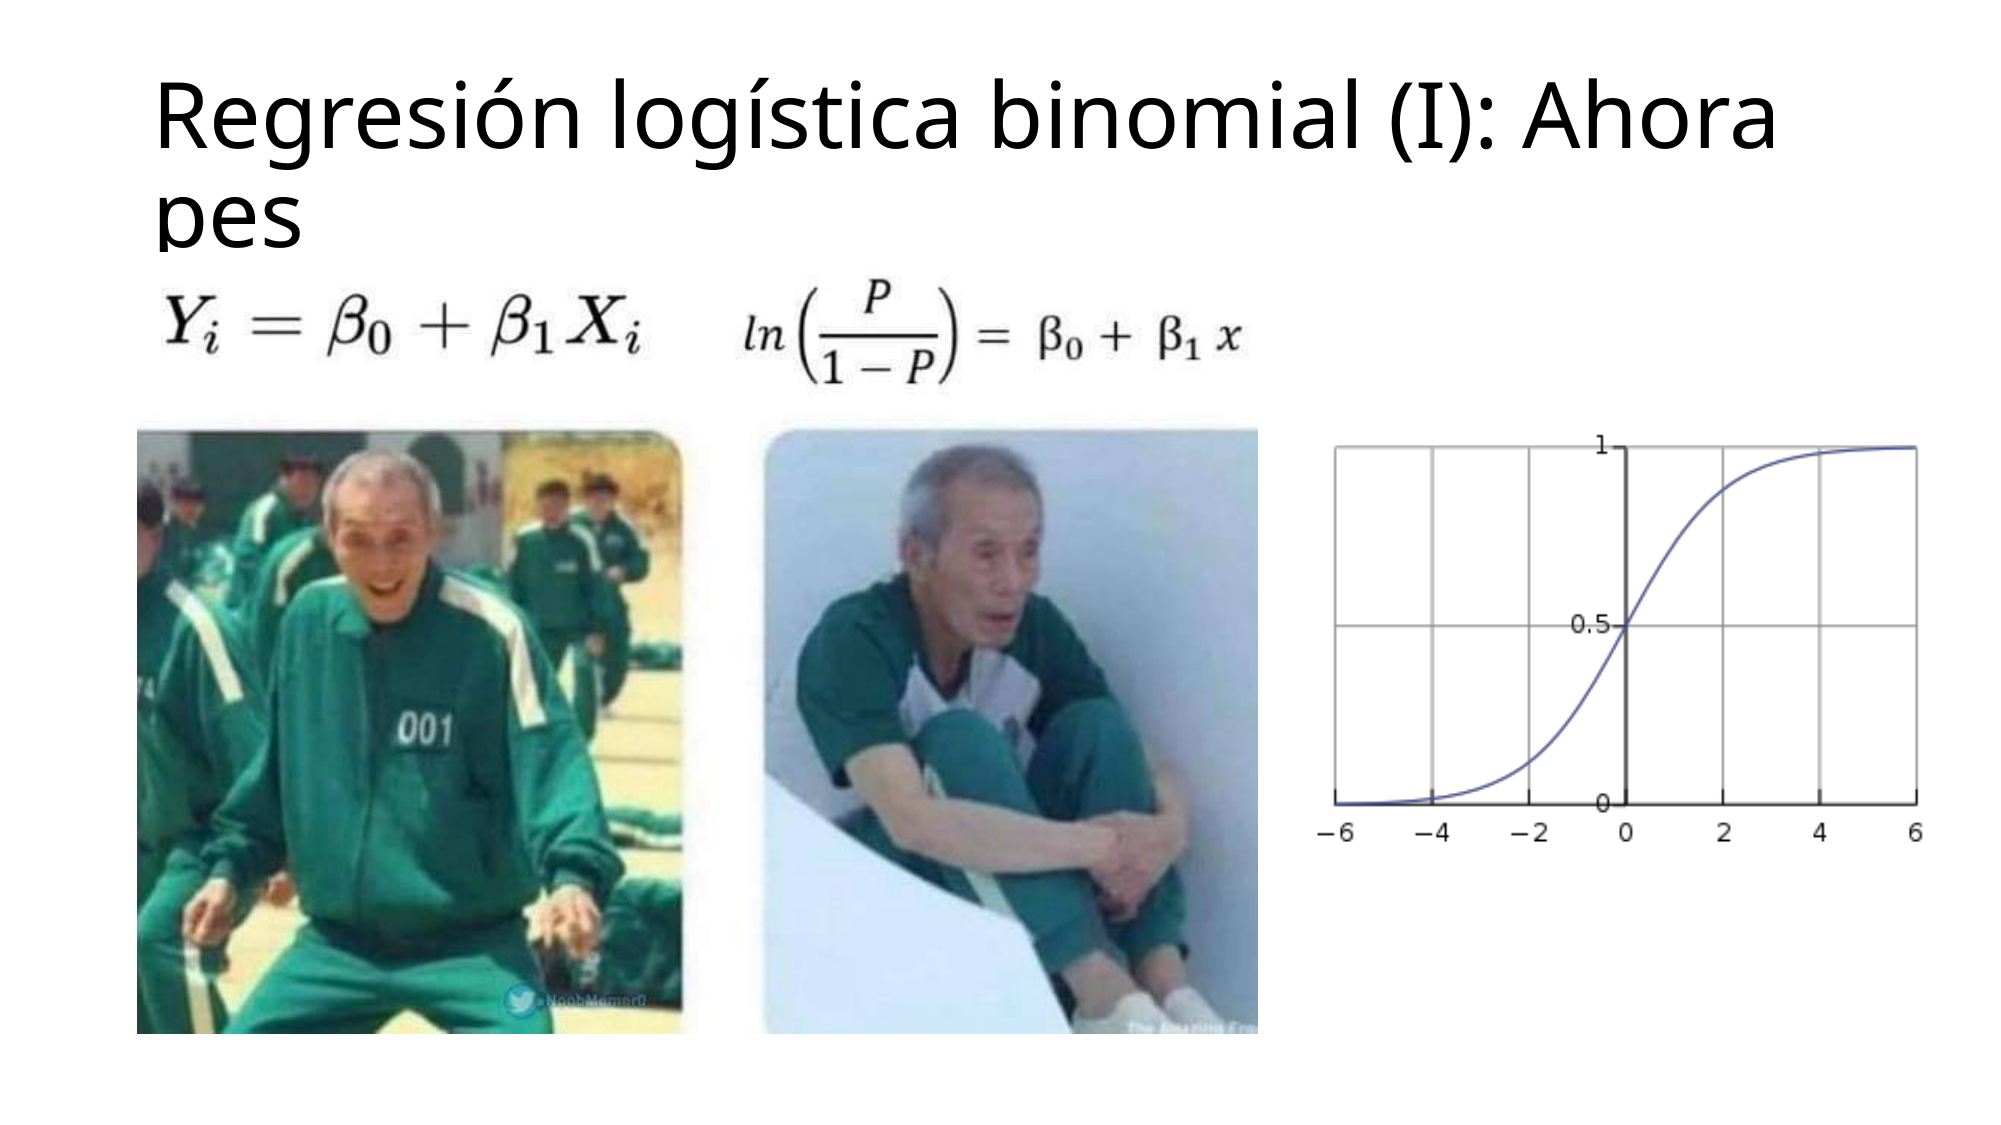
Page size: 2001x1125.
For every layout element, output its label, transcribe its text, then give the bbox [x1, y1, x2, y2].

picture [137, 252, 1258, 1034]
title Regresión logística binomial (I): Ahora pes [137, 59, 1863, 278]
picture [1293, 421, 1961, 865]
